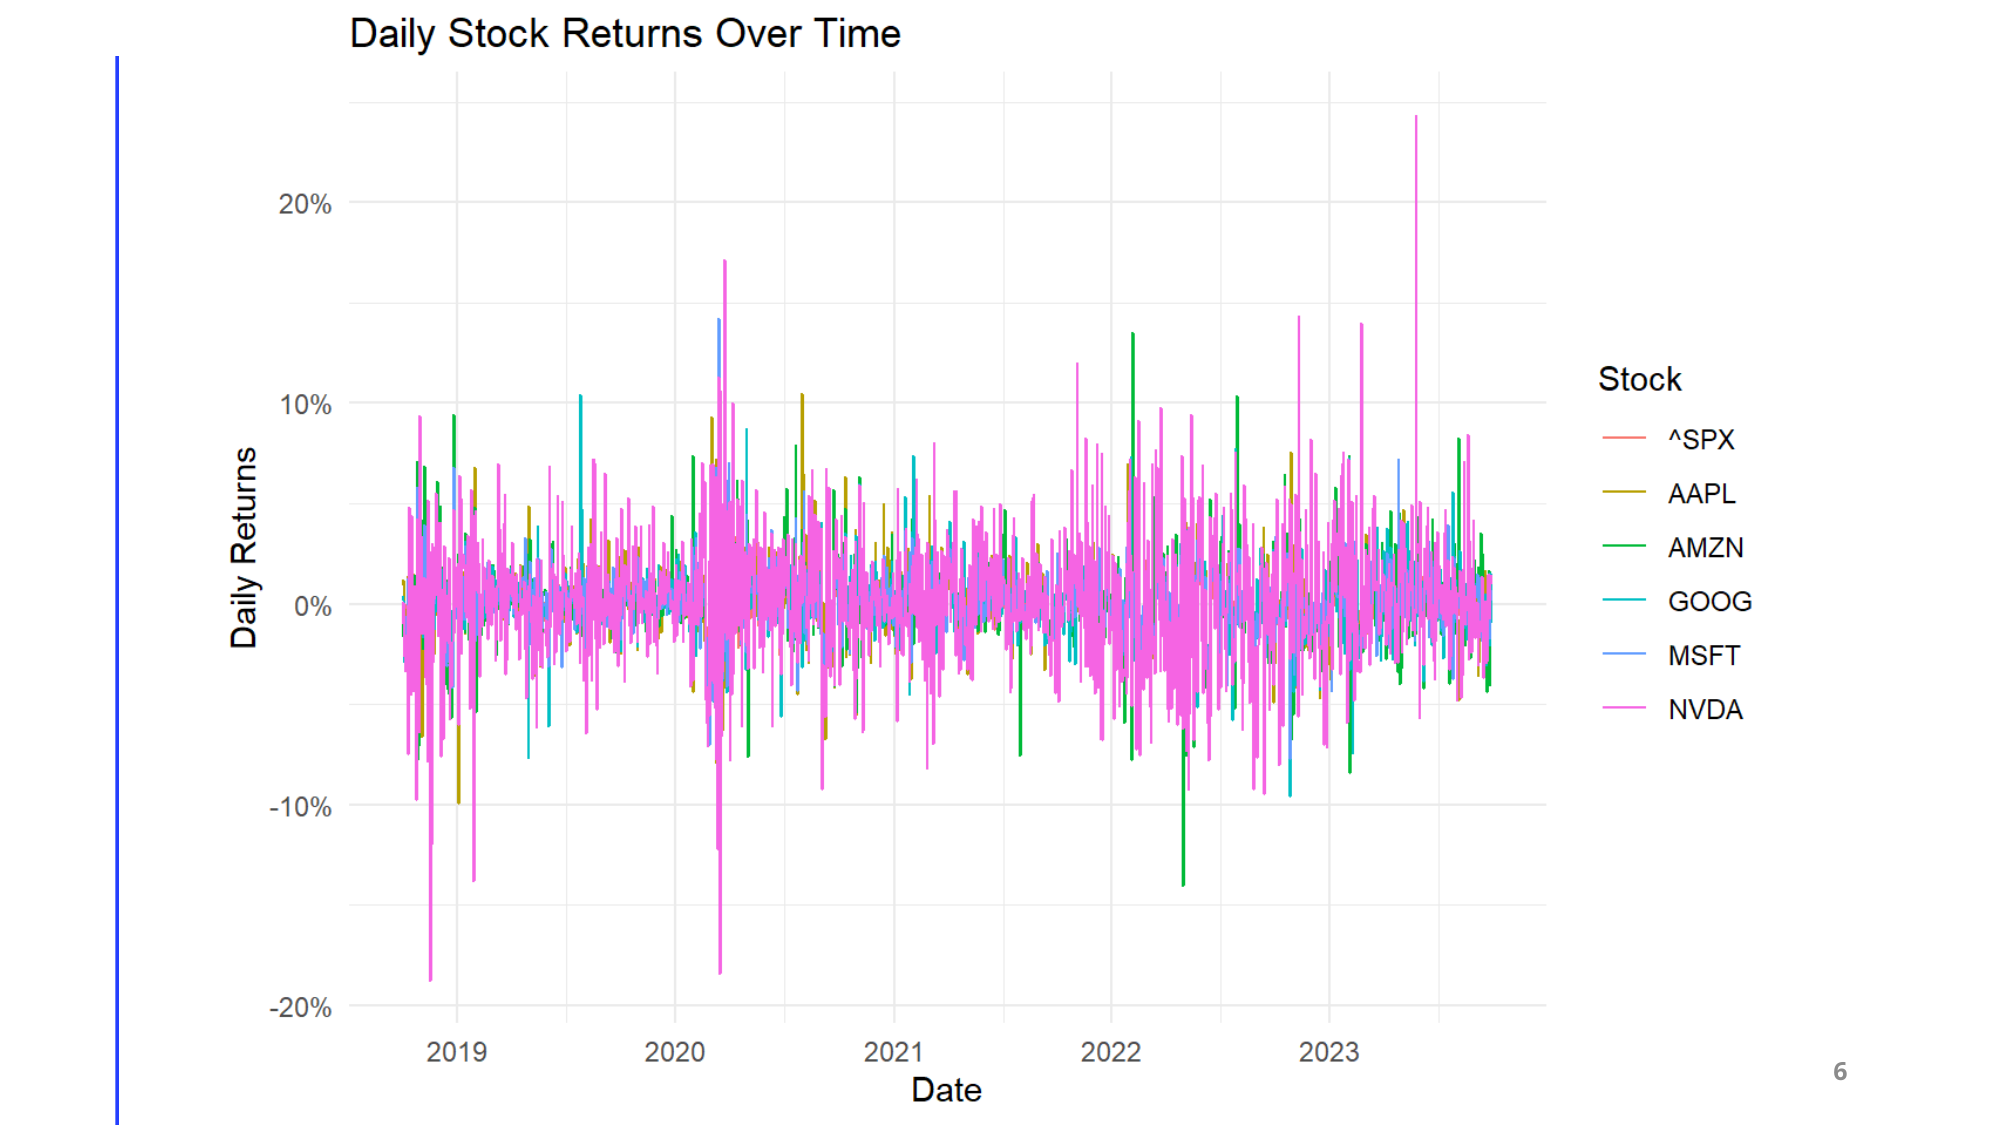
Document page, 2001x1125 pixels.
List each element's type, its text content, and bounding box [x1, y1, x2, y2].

slide_number 6 [1788, 1042, 1863, 1103]
picture [212, 0, 1788, 1125]
